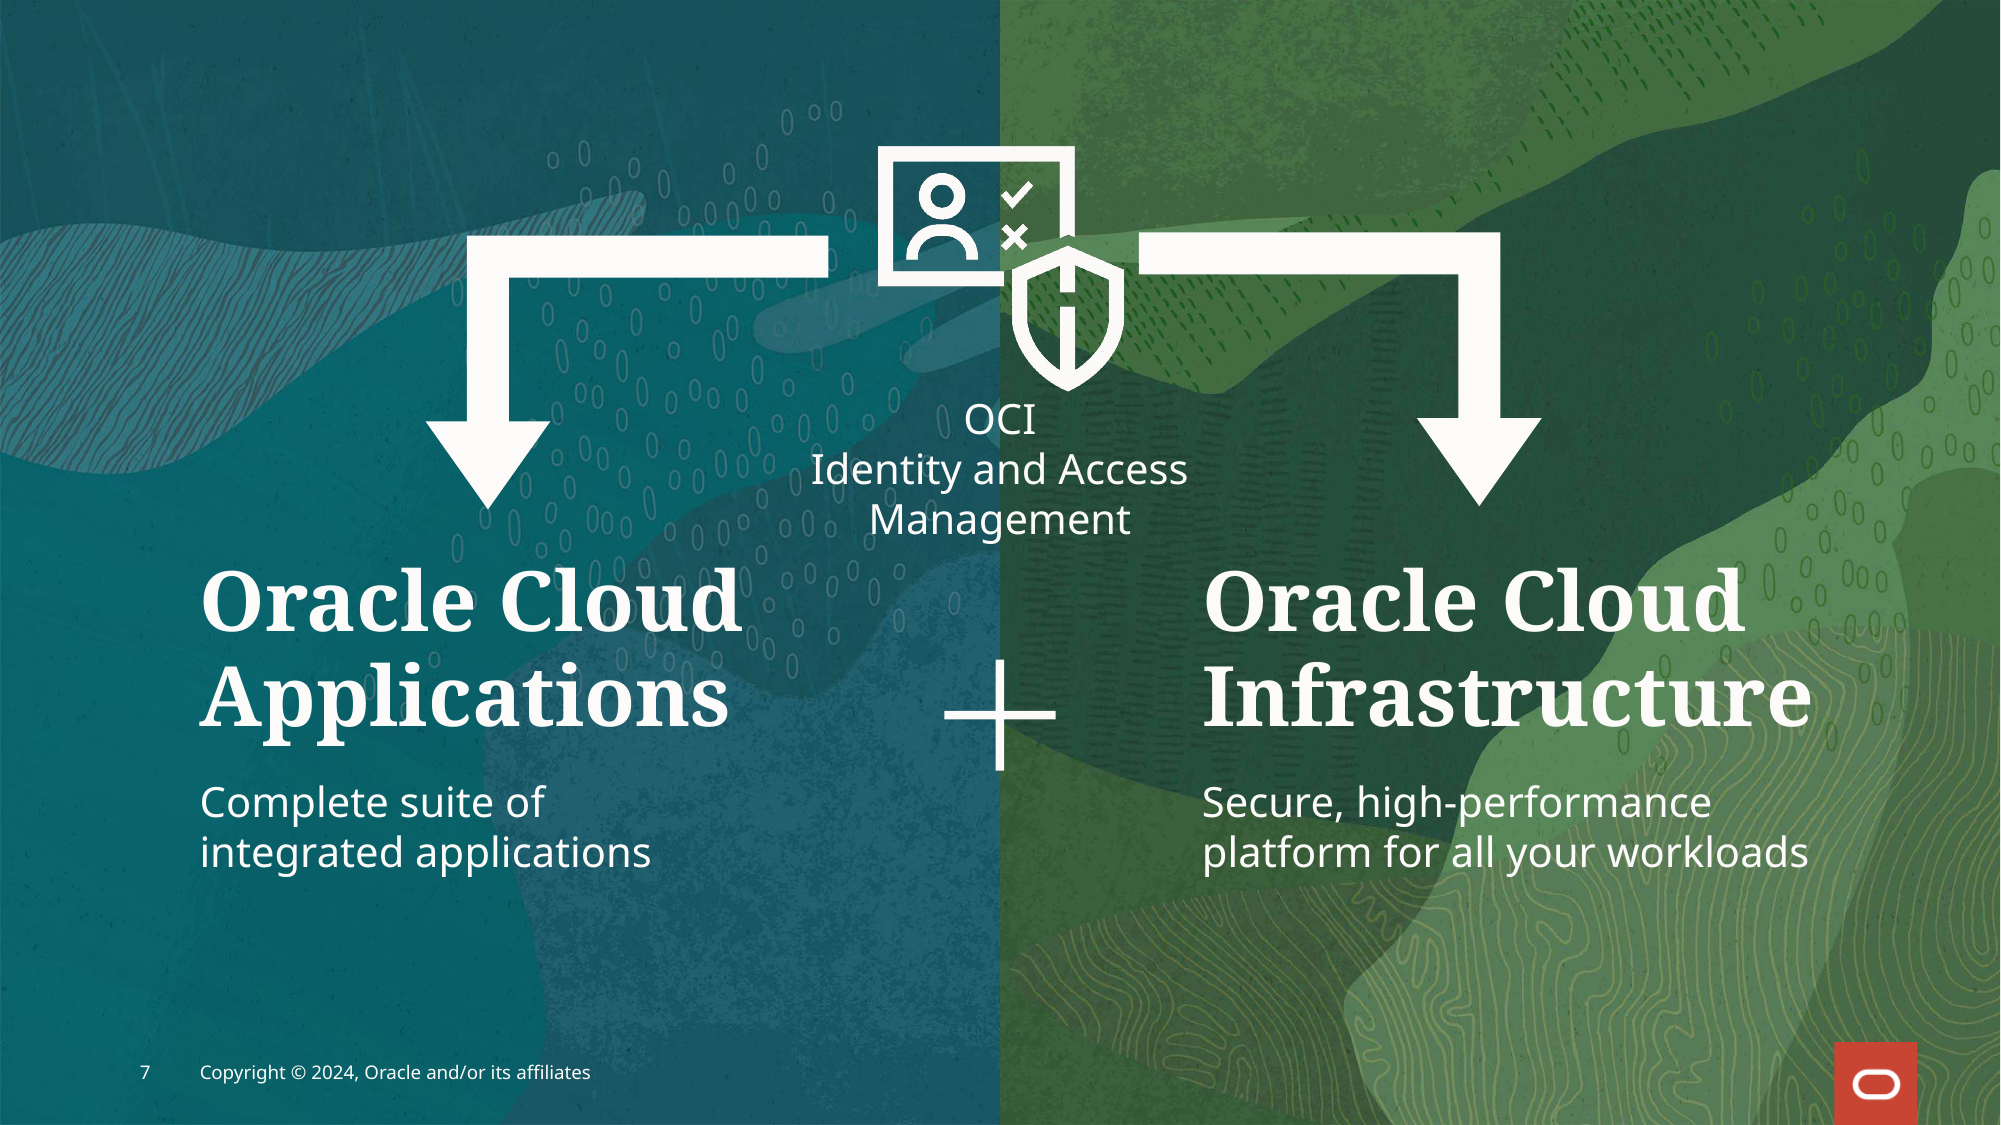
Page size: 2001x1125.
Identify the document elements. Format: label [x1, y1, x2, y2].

text_box [199, 555, 1977, 877]
text_box [425, 130, 1542, 545]
picture [0, 0, 2001, 1125]
